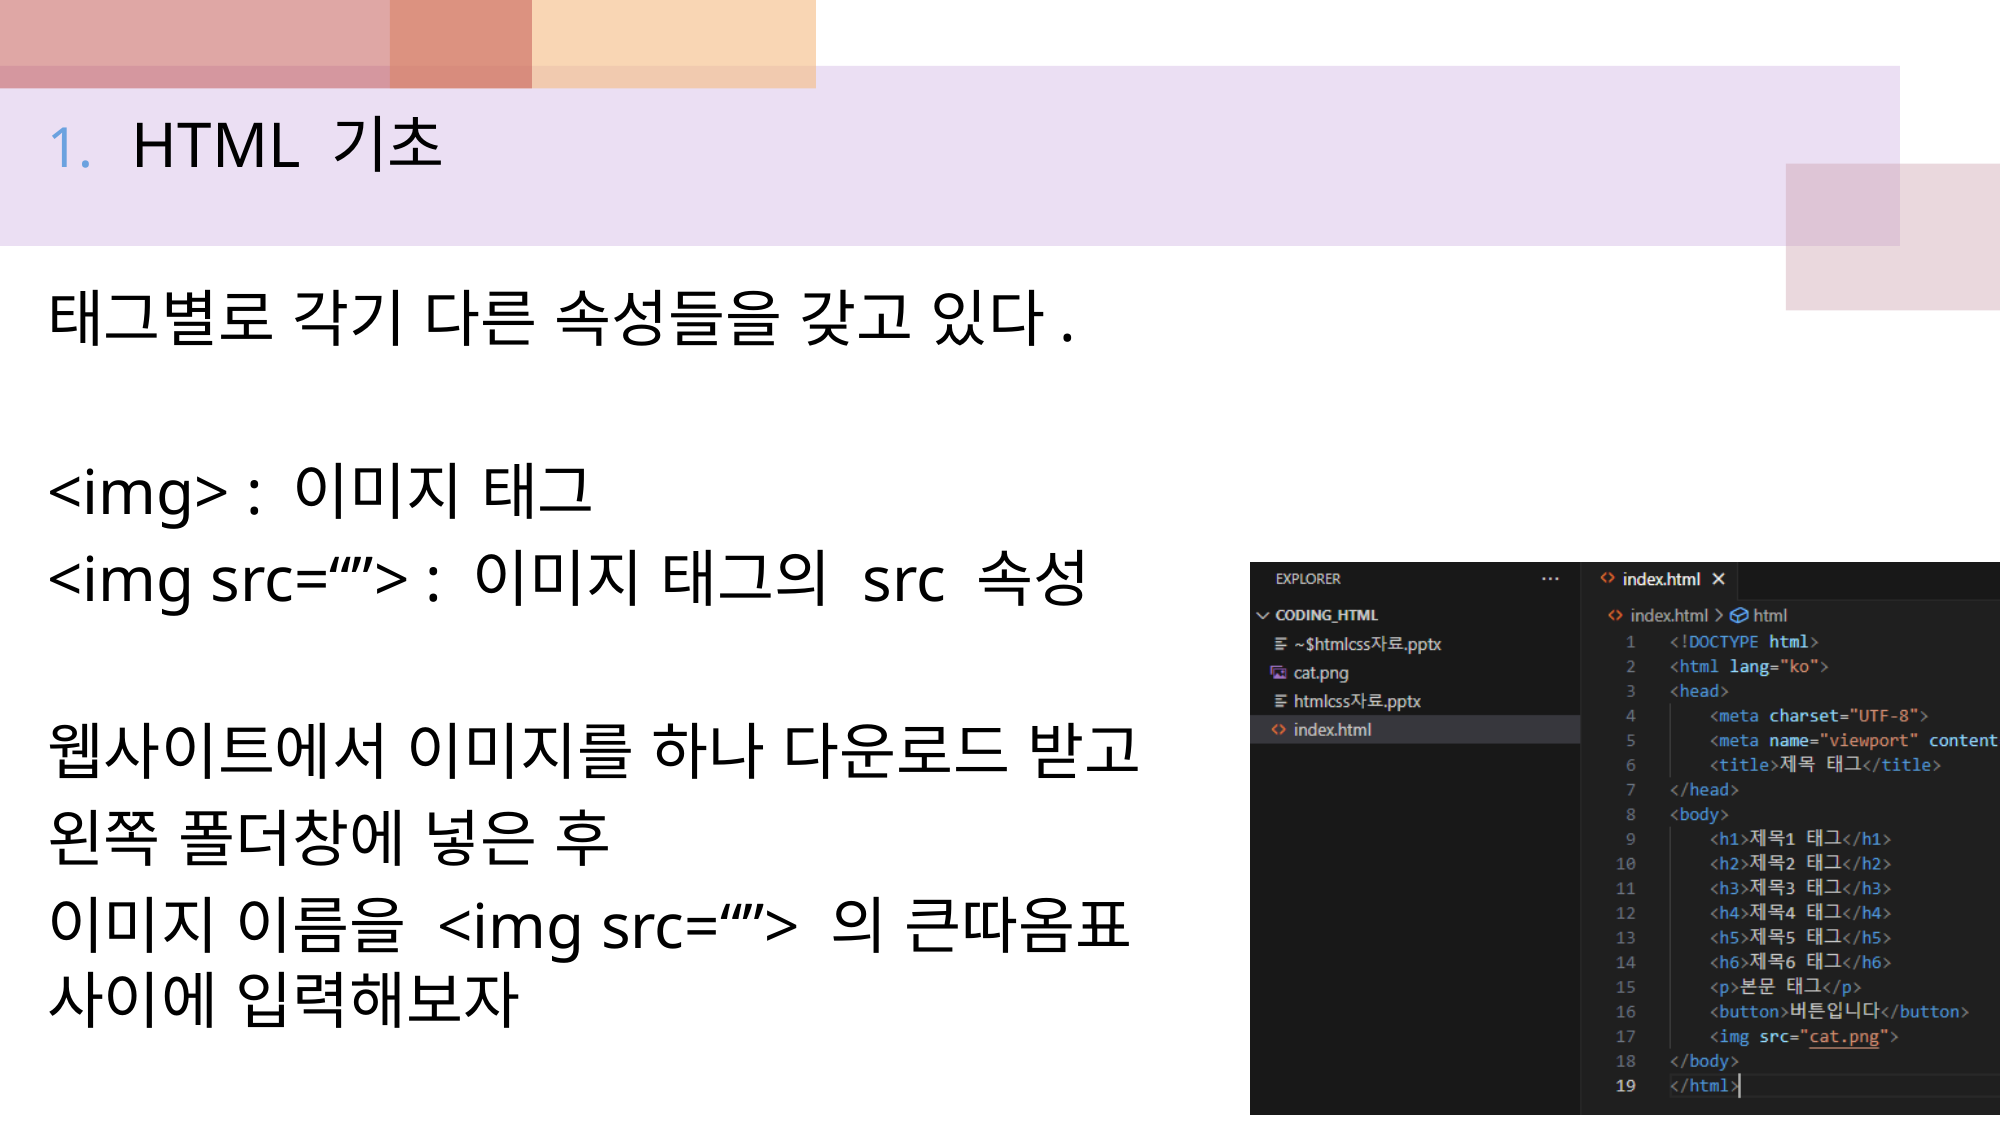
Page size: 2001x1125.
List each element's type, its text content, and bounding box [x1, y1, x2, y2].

list HTML 기초 태그별로 각기 다른 속성들을 갖고 있다. <img> : 이미지 태그 <img src=“”> : 이미지 태그의 src 속성 웹사이트에서 이미지를 하나 다운로드 받고 왼쪽 폴더창에 넣은 후 이미지 이름을 <img src=“”> 의 큰따옴표 사이에 입력해보자 [32, 97, 1232, 1060]
picture [1249, 562, 2000, 1115]
